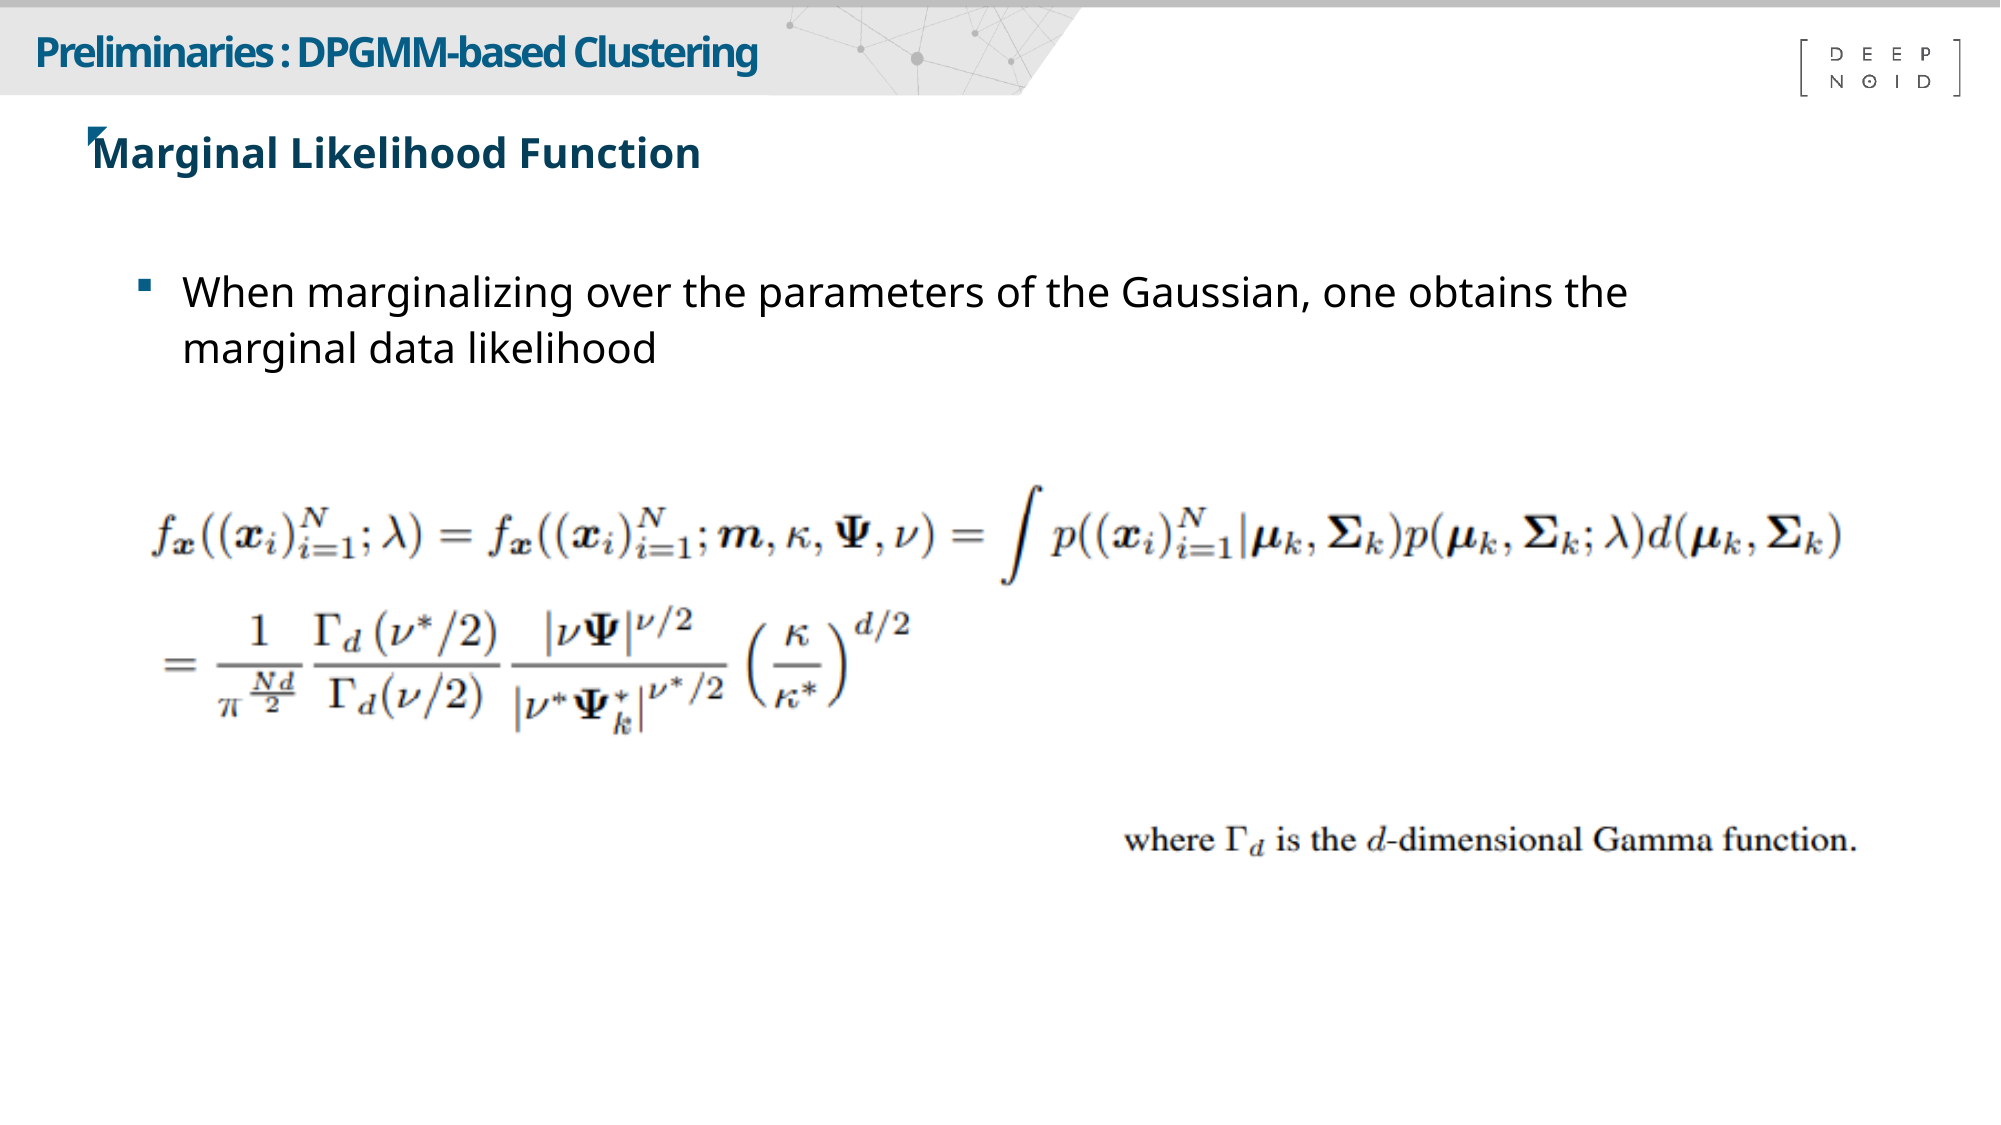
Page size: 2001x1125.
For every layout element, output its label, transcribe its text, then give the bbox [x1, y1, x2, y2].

picture [1783, 19, 1977, 116]
picture [1114, 817, 1863, 873]
text_box Marginal Likelihood Function [91, 122, 703, 178]
text_box When marginalizing over the parameters of the Gaussian, one obtains the marginal data likelihood [120, 251, 1800, 380]
picture [136, 479, 1863, 746]
picture [744, 6, 1092, 132]
text_box Preliminaries : DPGMM-based Clustering [19, 23, 974, 119]
text_box [86, 125, 110, 149]
